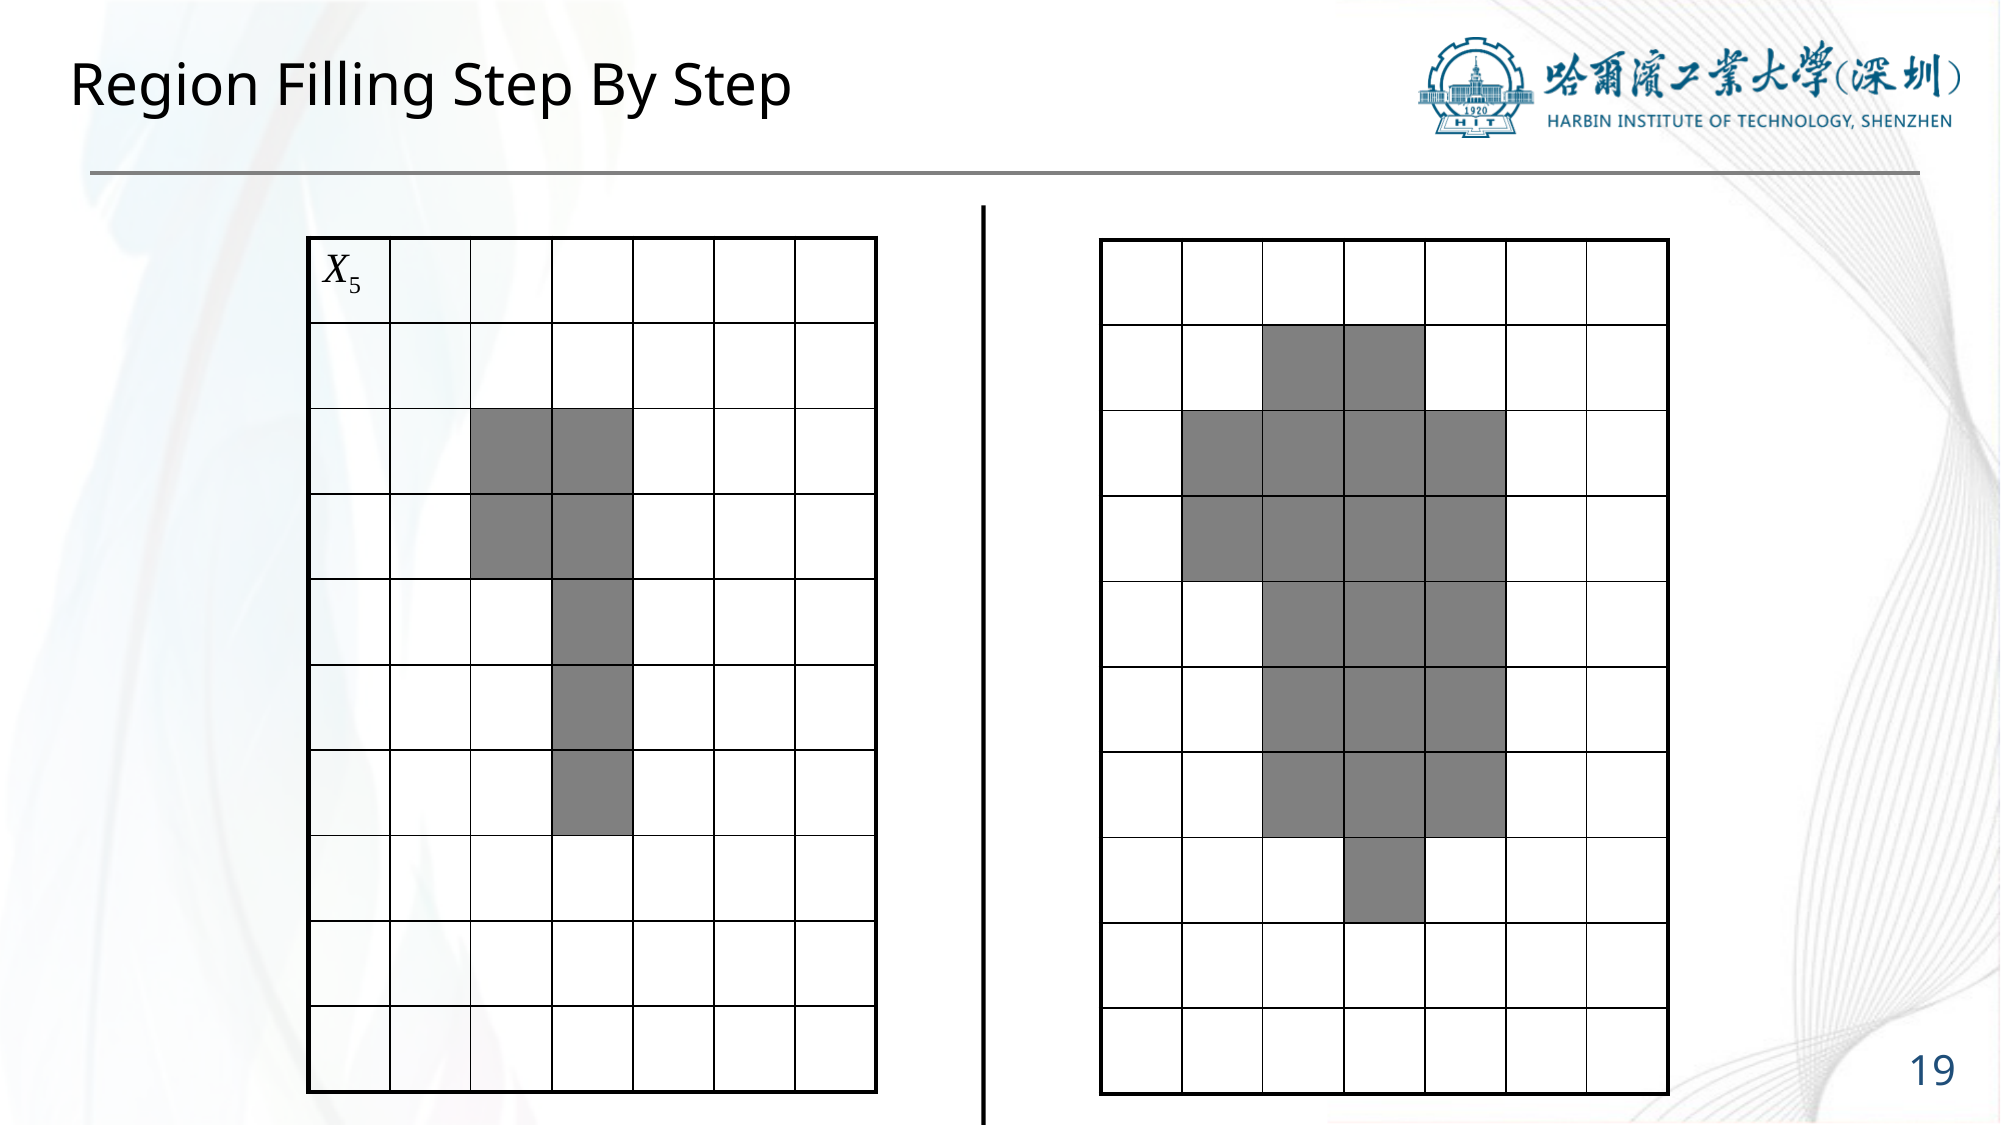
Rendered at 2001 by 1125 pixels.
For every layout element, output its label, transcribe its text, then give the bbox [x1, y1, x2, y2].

table_cell [471, 324, 551, 408]
table_cell [634, 409, 713, 493]
table_cell [391, 751, 470, 835]
table_cell [1345, 753, 1424, 837]
table_cell [311, 1007, 389, 1090]
table_cell [1426, 582, 1505, 666]
table_cell [1345, 1009, 1424, 1092]
table_cell [391, 922, 470, 1005]
table_cell [1507, 411, 1586, 495]
slide_number 19 [1521, 1042, 1972, 1103]
table_cell [1426, 668, 1505, 751]
table_cell [1345, 411, 1424, 495]
table_cell [1345, 668, 1424, 751]
table_cell [391, 409, 470, 493]
table_cell [1507, 924, 1586, 1007]
table_cell [553, 836, 632, 920]
table_header [1587, 242, 1666, 324]
table_cell [1507, 497, 1586, 581]
table_cell [1345, 582, 1424, 666]
table_cell [796, 751, 874, 835]
table_cell [1183, 497, 1262, 581]
table_cell [1183, 753, 1262, 837]
table_cell [1263, 668, 1343, 751]
table_cell [1426, 1009, 1505, 1092]
table_cell [715, 495, 794, 578]
table_cell [1103, 668, 1181, 751]
table_cell [311, 836, 389, 920]
table_cell [1426, 838, 1505, 922]
table_cell [1263, 838, 1343, 922]
table_cell [1263, 326, 1343, 410]
table_cell [1103, 753, 1181, 837]
table_header [796, 240, 874, 322]
table_cell [1263, 753, 1343, 837]
title Region Filling Step By Step [54, 0, 1385, 174]
table_cell [1426, 326, 1505, 410]
table_cell [634, 324, 713, 408]
table_cell [1103, 1009, 1181, 1092]
table_cell [715, 1007, 794, 1090]
table_header [1345, 242, 1424, 324]
table_cell [1183, 326, 1262, 410]
table_header [471, 240, 551, 322]
table_header [1507, 242, 1586, 324]
table_cell [796, 409, 874, 493]
table_header [1103, 242, 1181, 324]
table_cell [1103, 582, 1181, 666]
table_cell [1183, 924, 1262, 1007]
table_cell [1587, 924, 1666, 1007]
table_cell [391, 666, 470, 749]
table_cell [553, 922, 632, 1005]
table_cell [391, 1007, 470, 1090]
table_cell [471, 922, 551, 1005]
table_cell [715, 580, 794, 664]
table_cell [715, 666, 794, 749]
table_cell [553, 666, 632, 749]
table_cell [1426, 753, 1505, 837]
table_cell [311, 751, 389, 835]
table_cell [471, 580, 551, 664]
table_header [1183, 242, 1262, 324]
table_cell [1587, 497, 1666, 581]
table_cell [553, 1007, 632, 1090]
table_cell [1587, 838, 1666, 922]
table_cell [1587, 582, 1666, 666]
table_cell [1426, 497, 1505, 581]
table_cell [796, 495, 874, 578]
table_cell [553, 580, 632, 664]
table_cell [1103, 411, 1181, 495]
table_header [1263, 242, 1343, 324]
table_cell [1183, 1009, 1262, 1092]
table_cell [311, 666, 389, 749]
table_cell [553, 409, 632, 493]
table_cell [391, 836, 470, 920]
table_cell [471, 751, 551, 835]
table_cell [715, 751, 794, 835]
table_cell [1183, 838, 1262, 922]
table_cell [1345, 497, 1424, 581]
table_cell [1345, 326, 1424, 410]
table_cell [1345, 924, 1424, 1007]
table_cell [471, 495, 551, 578]
table_cell [796, 922, 874, 1005]
table_cell [1507, 838, 1586, 922]
table_cell [1507, 326, 1586, 410]
table_cell [796, 1007, 874, 1090]
table_cell [553, 751, 632, 835]
table_header X5 [311, 240, 389, 322]
table_header [391, 240, 470, 322]
table_cell [1103, 924, 1181, 1007]
table_cell [634, 580, 713, 664]
table_cell [715, 324, 794, 408]
table_cell [796, 836, 874, 920]
table_cell [471, 1007, 551, 1090]
table_cell [1183, 668, 1262, 751]
table_header [715, 240, 794, 322]
table_cell [1587, 326, 1666, 410]
table_cell [311, 922, 389, 1005]
table_cell [553, 495, 632, 578]
table_cell [311, 580, 389, 664]
table_header [553, 240, 632, 322]
table_header [1426, 242, 1505, 324]
table_cell [715, 409, 794, 493]
table_cell [634, 666, 713, 749]
table_cell [634, 836, 713, 920]
table_cell [1587, 411, 1666, 495]
table_cell [715, 836, 794, 920]
table_cell [1507, 668, 1586, 751]
table_cell [1183, 411, 1262, 495]
table_cell [796, 580, 874, 664]
table_cell [1103, 497, 1181, 581]
picture [0, 0, 2001, 1125]
table_cell [553, 324, 632, 408]
table_cell [1183, 582, 1262, 666]
table_cell [796, 666, 874, 749]
table_cell [1587, 1009, 1666, 1092]
table_cell [1103, 326, 1181, 410]
table_cell [1263, 1009, 1343, 1092]
table_cell [1507, 1009, 1586, 1092]
table_cell [471, 836, 551, 920]
table_cell [715, 922, 794, 1005]
table_cell [391, 495, 470, 578]
table_cell [1263, 924, 1343, 1007]
table_cell [1263, 497, 1343, 581]
table_cell [311, 324, 389, 408]
table_cell [311, 495, 389, 578]
table_cell [1426, 411, 1505, 495]
table_header [634, 240, 713, 322]
table_cell [634, 922, 713, 1005]
table_cell [391, 580, 470, 664]
table_cell [1507, 753, 1586, 837]
table_cell [1587, 753, 1666, 837]
table_cell [311, 409, 389, 493]
table_cell [1345, 838, 1424, 922]
table_cell [1263, 582, 1343, 666]
table_cell [471, 409, 551, 493]
table_cell [471, 666, 551, 749]
table_cell [1587, 668, 1666, 751]
text_box [311, 218, 974, 1125]
table_cell [796, 324, 874, 408]
table_cell [634, 1007, 713, 1090]
table_cell [1507, 582, 1586, 666]
table_cell [1263, 411, 1343, 495]
table_cell [1426, 924, 1505, 1007]
table_cell [1103, 838, 1181, 922]
table_cell [634, 751, 713, 835]
table_cell [391, 324, 470, 408]
table_cell [634, 495, 713, 578]
